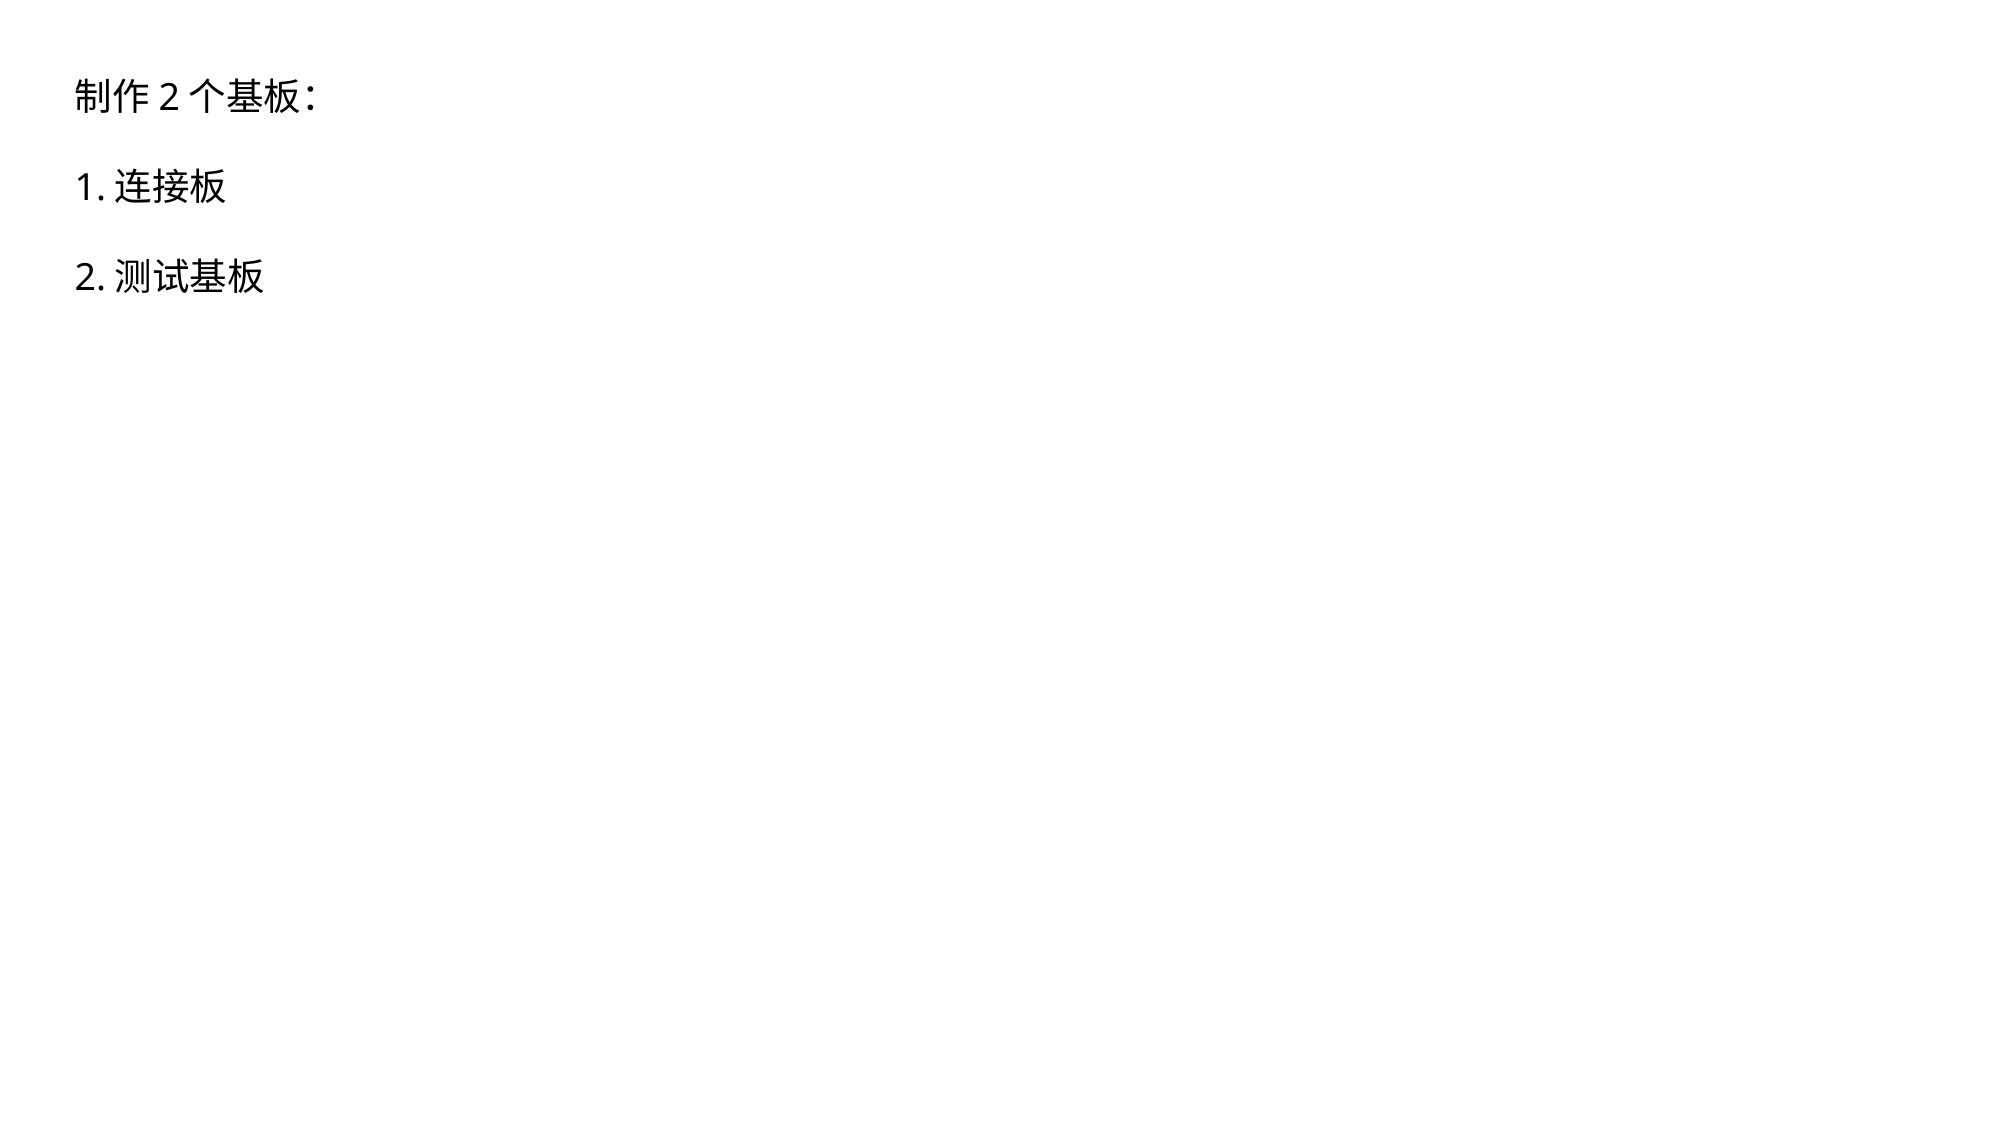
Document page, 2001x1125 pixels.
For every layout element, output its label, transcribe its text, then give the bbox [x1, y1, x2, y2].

text_box 制作2个基板： 1.连接板 2.测试基板 [59, 65, 1179, 351]
